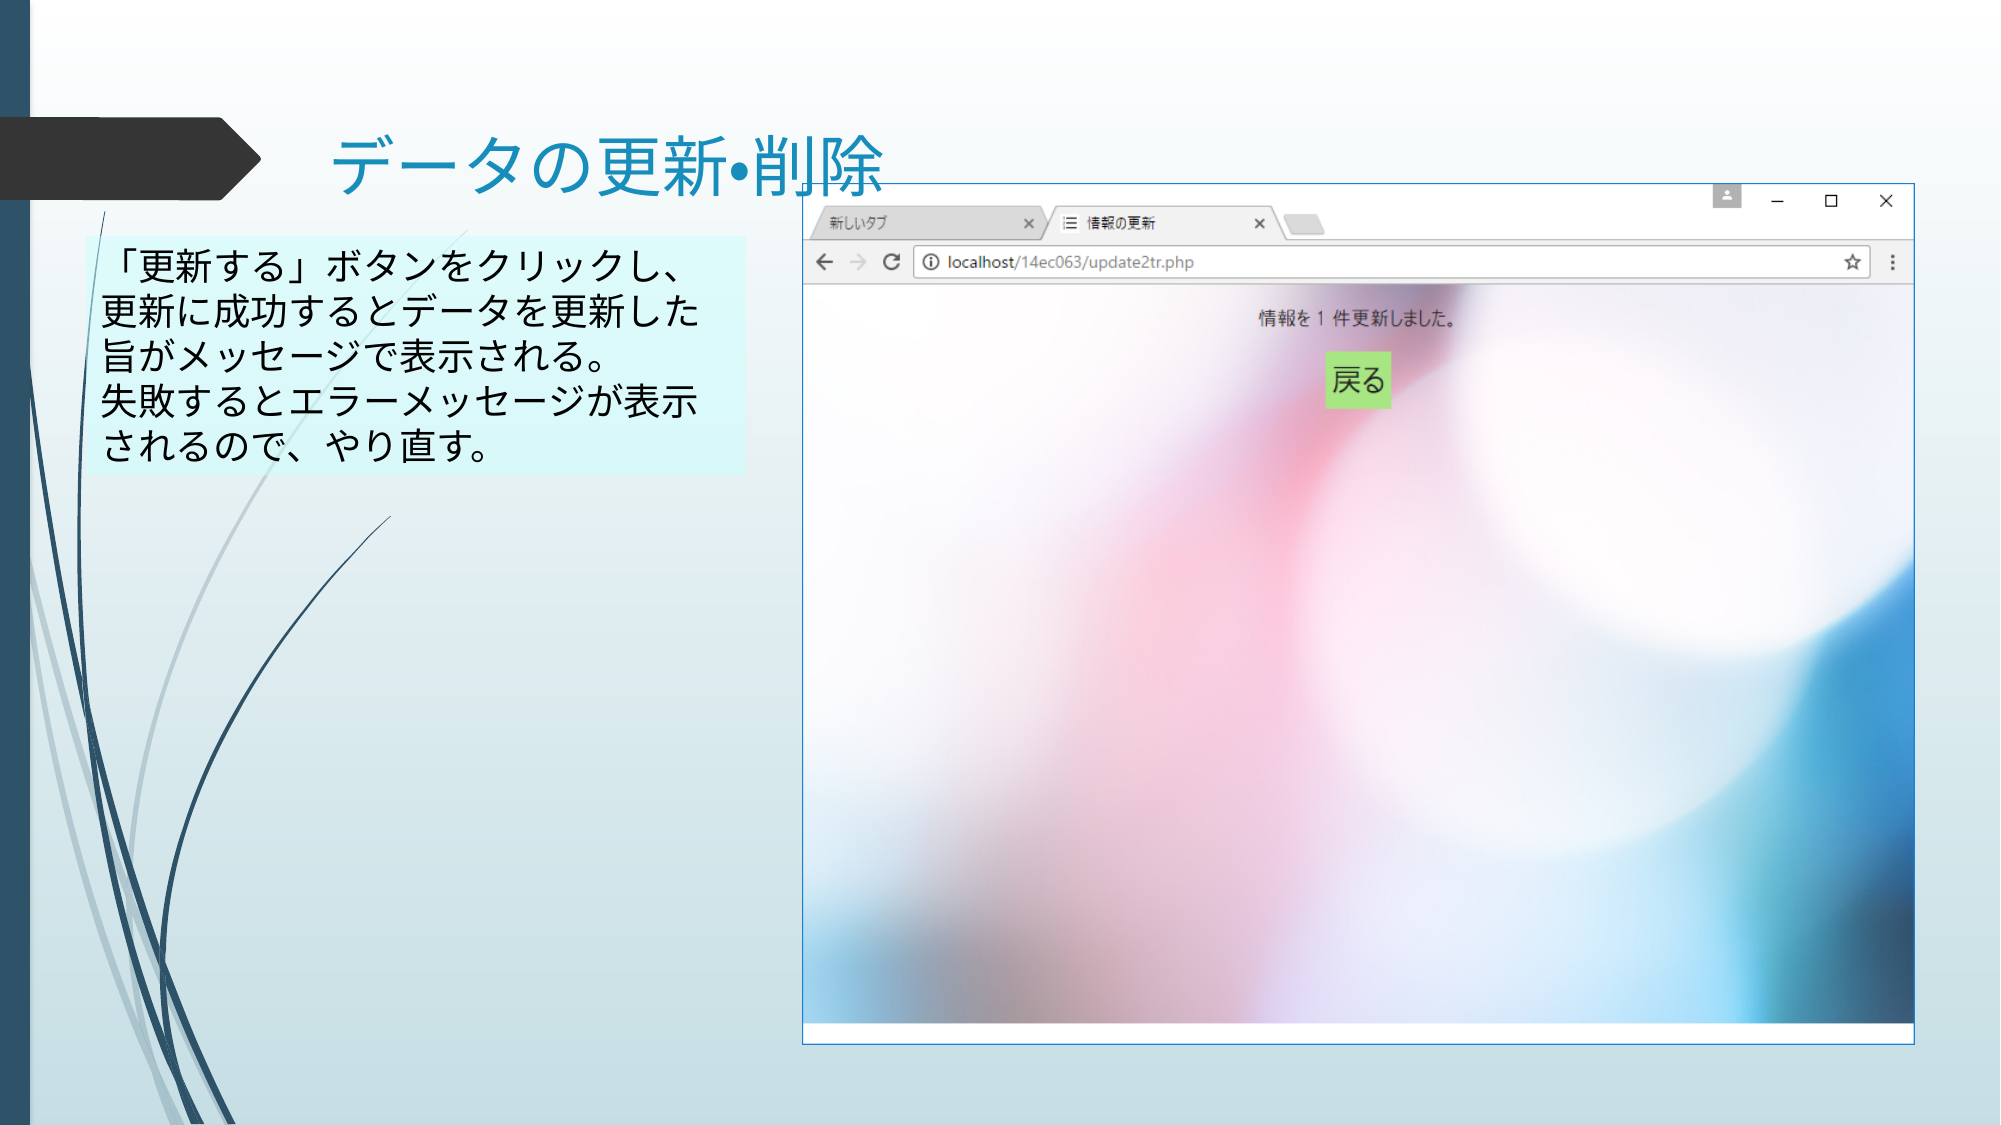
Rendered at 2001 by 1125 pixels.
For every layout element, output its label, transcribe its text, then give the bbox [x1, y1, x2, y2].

picture [802, 183, 1915, 1045]
text_box データの更新・削除 [313, 117, 1776, 328]
text_box 「更新する」ボタンをクリックし、更新に成功するとデータを更新した旨がメッセージで表示される。 失敗するとエラーメッセージが表示されるので、やり直す。 [86, 235, 746, 476]
